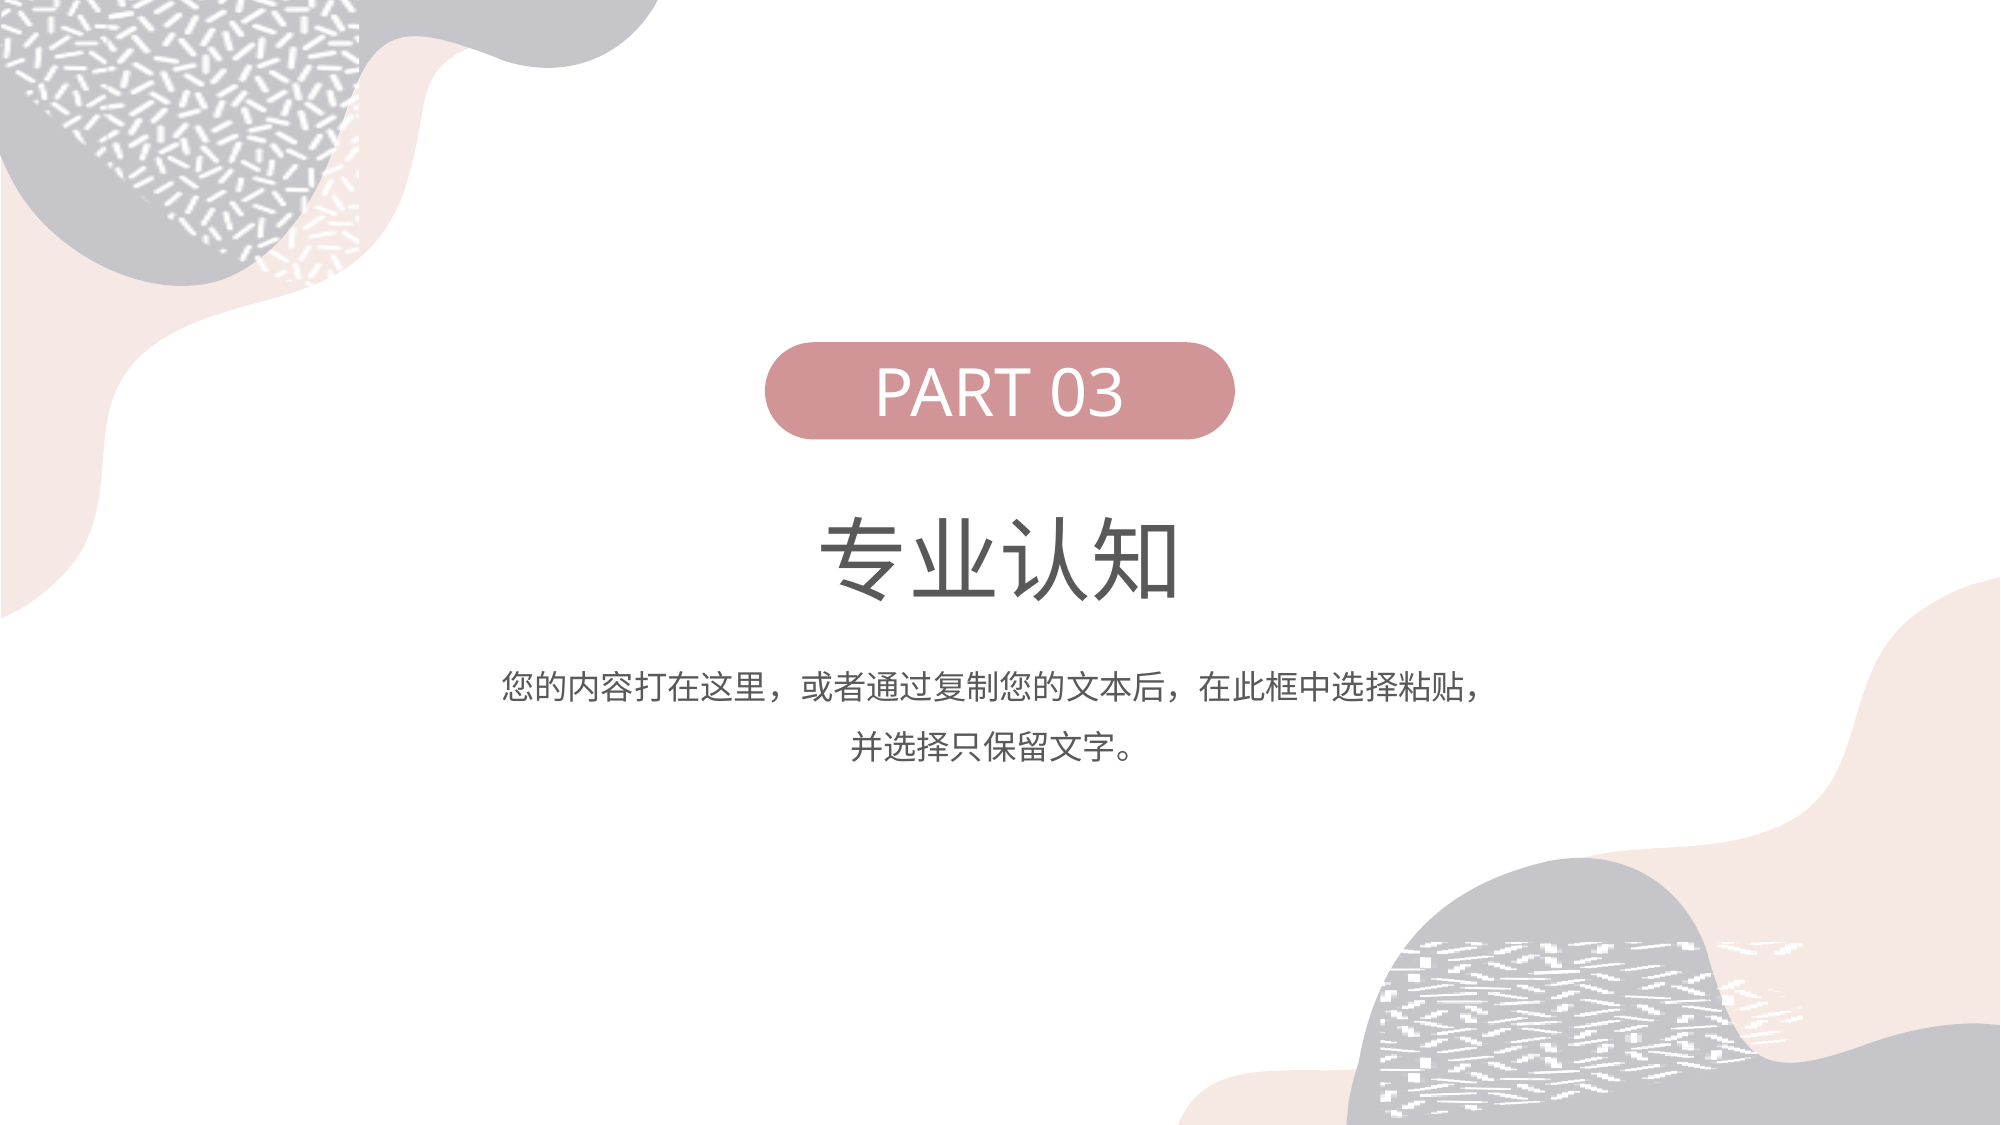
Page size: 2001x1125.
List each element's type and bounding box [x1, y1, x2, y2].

text_box [484, 342, 1516, 769]
